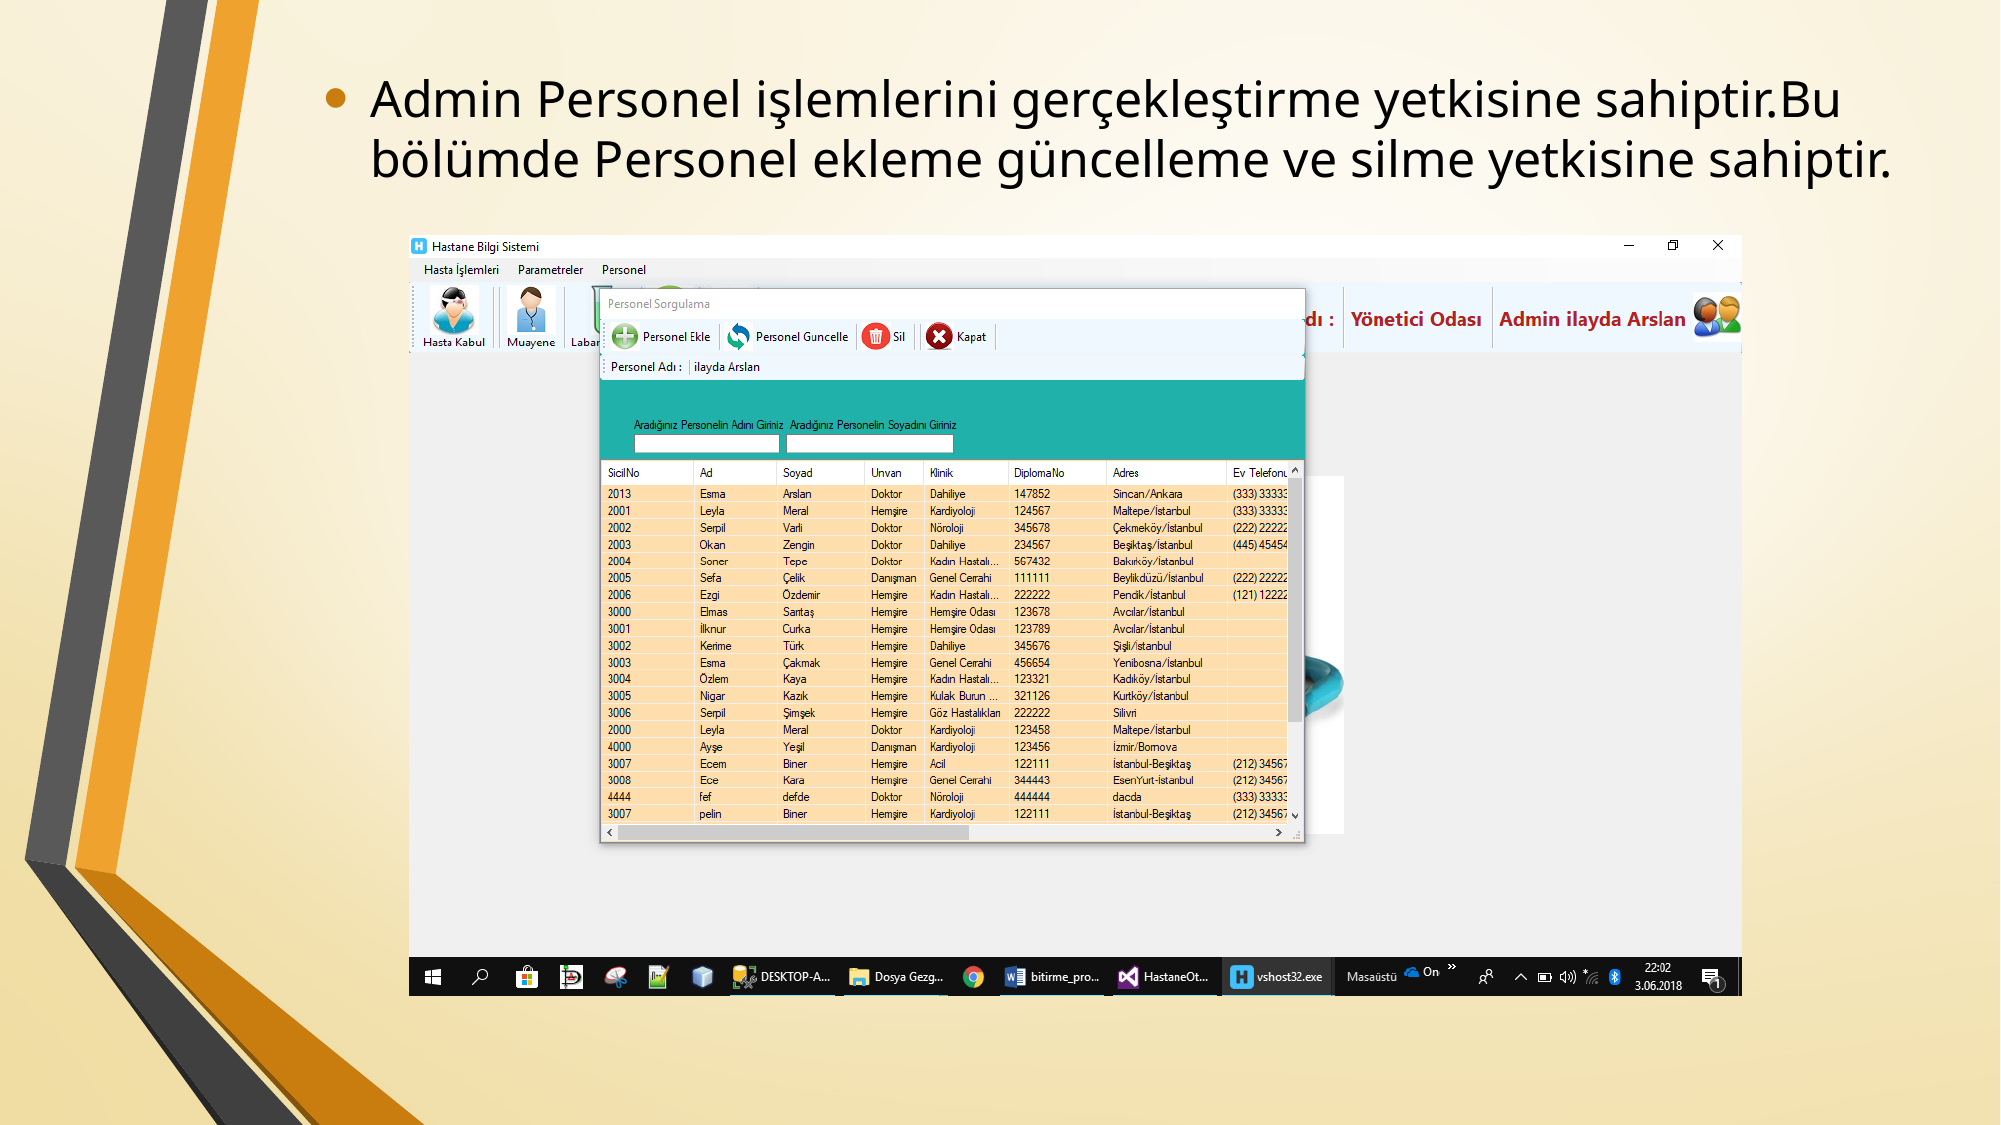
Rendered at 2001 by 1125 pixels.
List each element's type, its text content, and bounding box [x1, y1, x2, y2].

picture [409, 234, 1742, 996]
list Admin Personel işlemlerini gerçekleştirme yetkisine sahiptir.Bu bölümde Personel ekleme güncelleme ve silme yetkisine sahiptir. [308, 68, 1952, 270]
